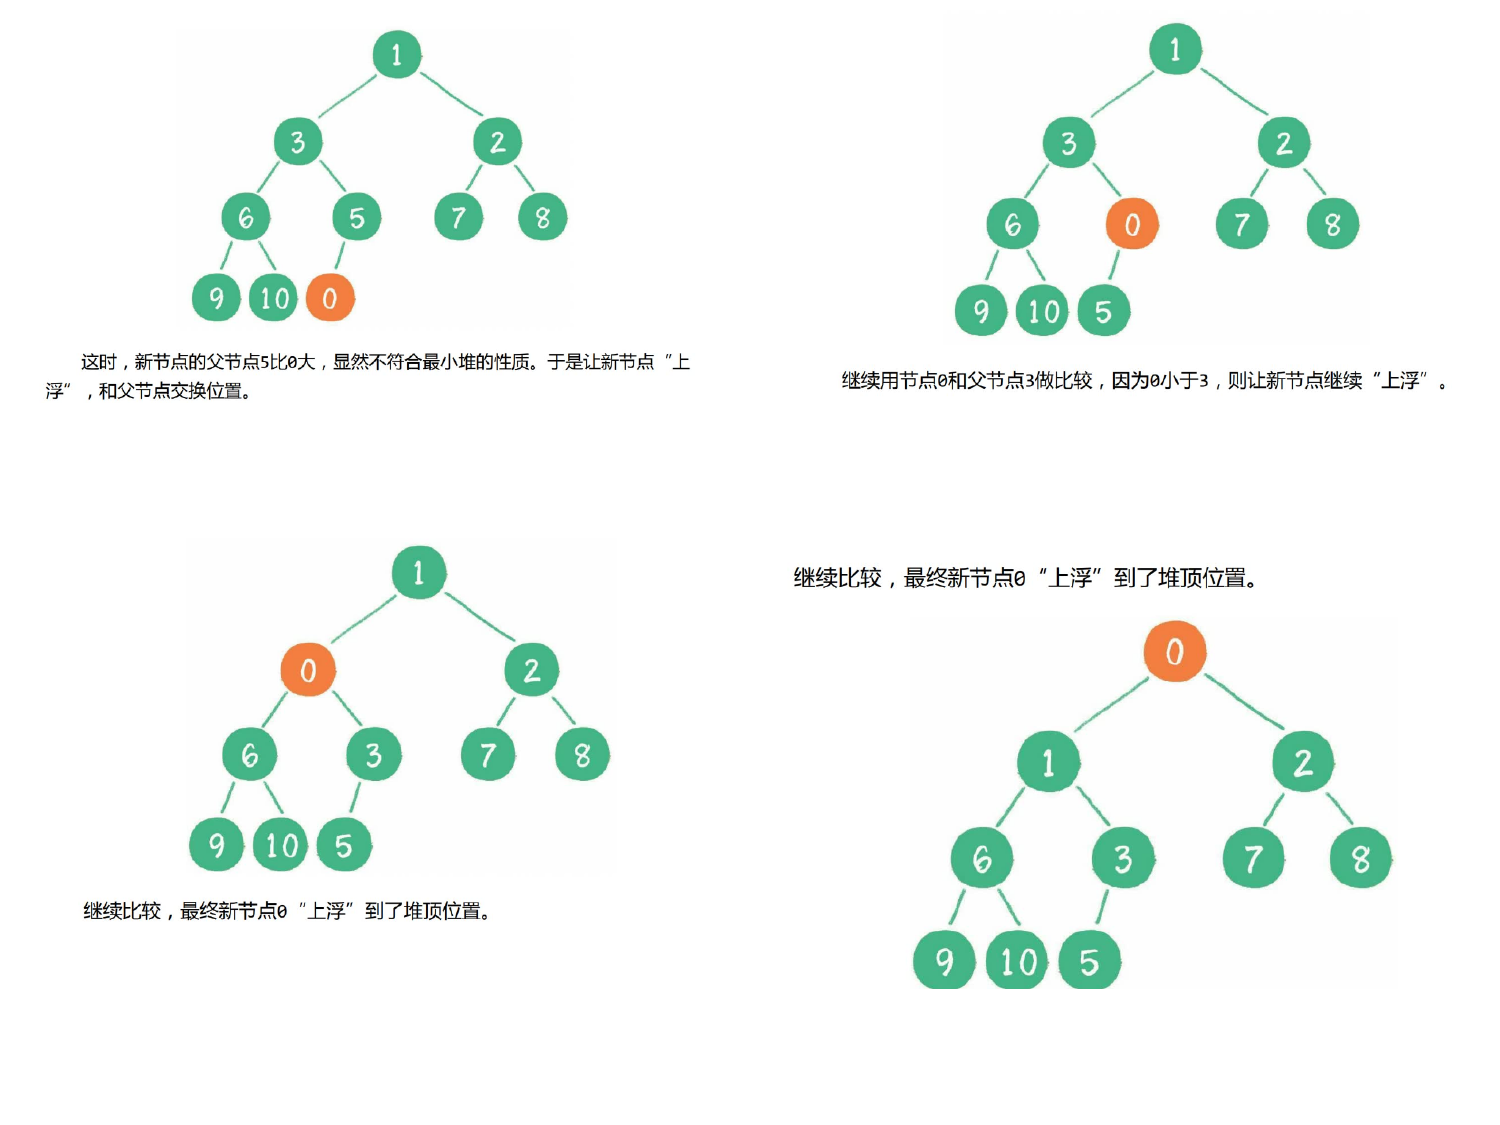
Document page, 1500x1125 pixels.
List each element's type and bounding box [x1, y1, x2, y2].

picture [785, 557, 1398, 989]
picture [820, 0, 1456, 398]
picture [64, 523, 622, 922]
picture [17, 1, 697, 403]
